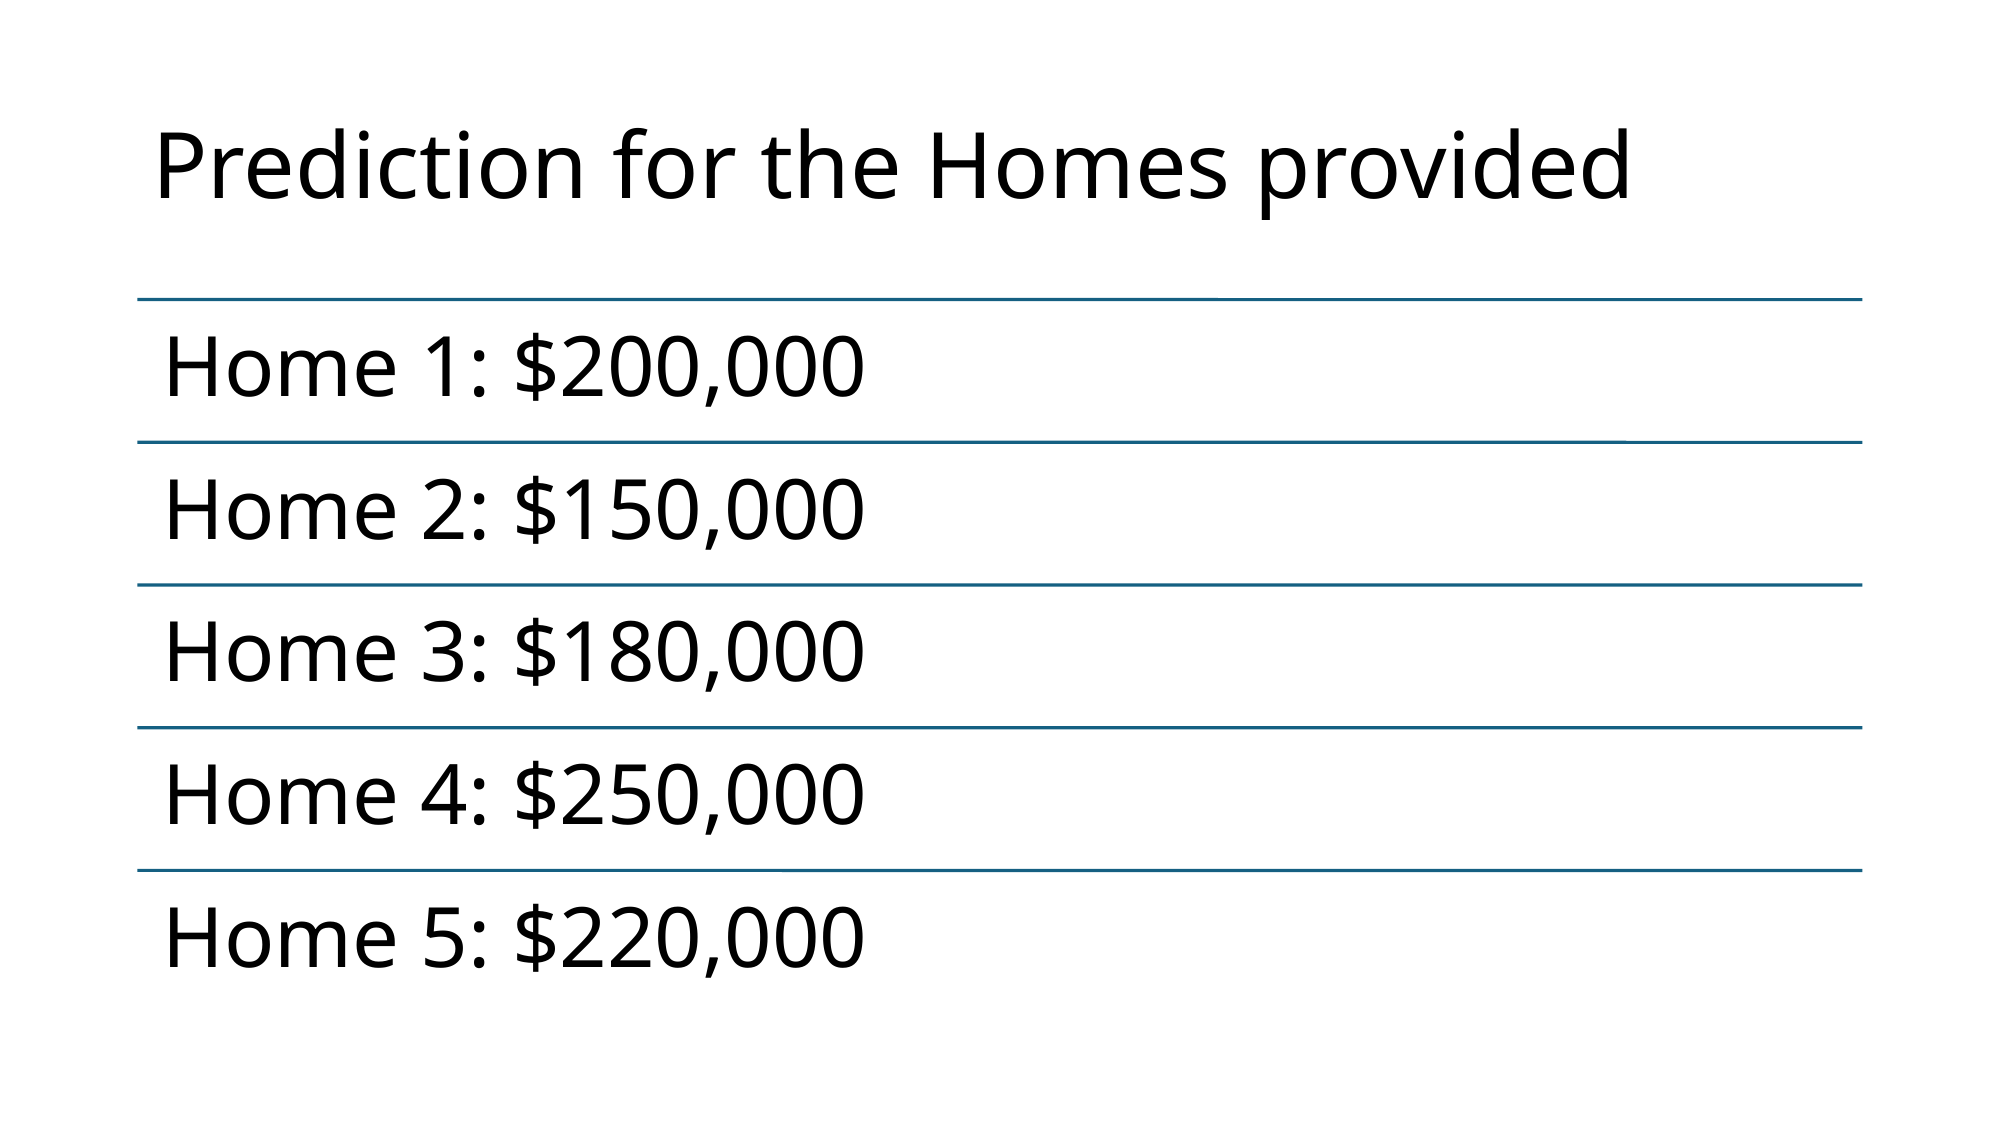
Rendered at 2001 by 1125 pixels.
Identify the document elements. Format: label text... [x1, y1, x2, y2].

title Prediction for the Homes provided [137, 59, 1863, 278]
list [136, 298, 1863, 1014]
